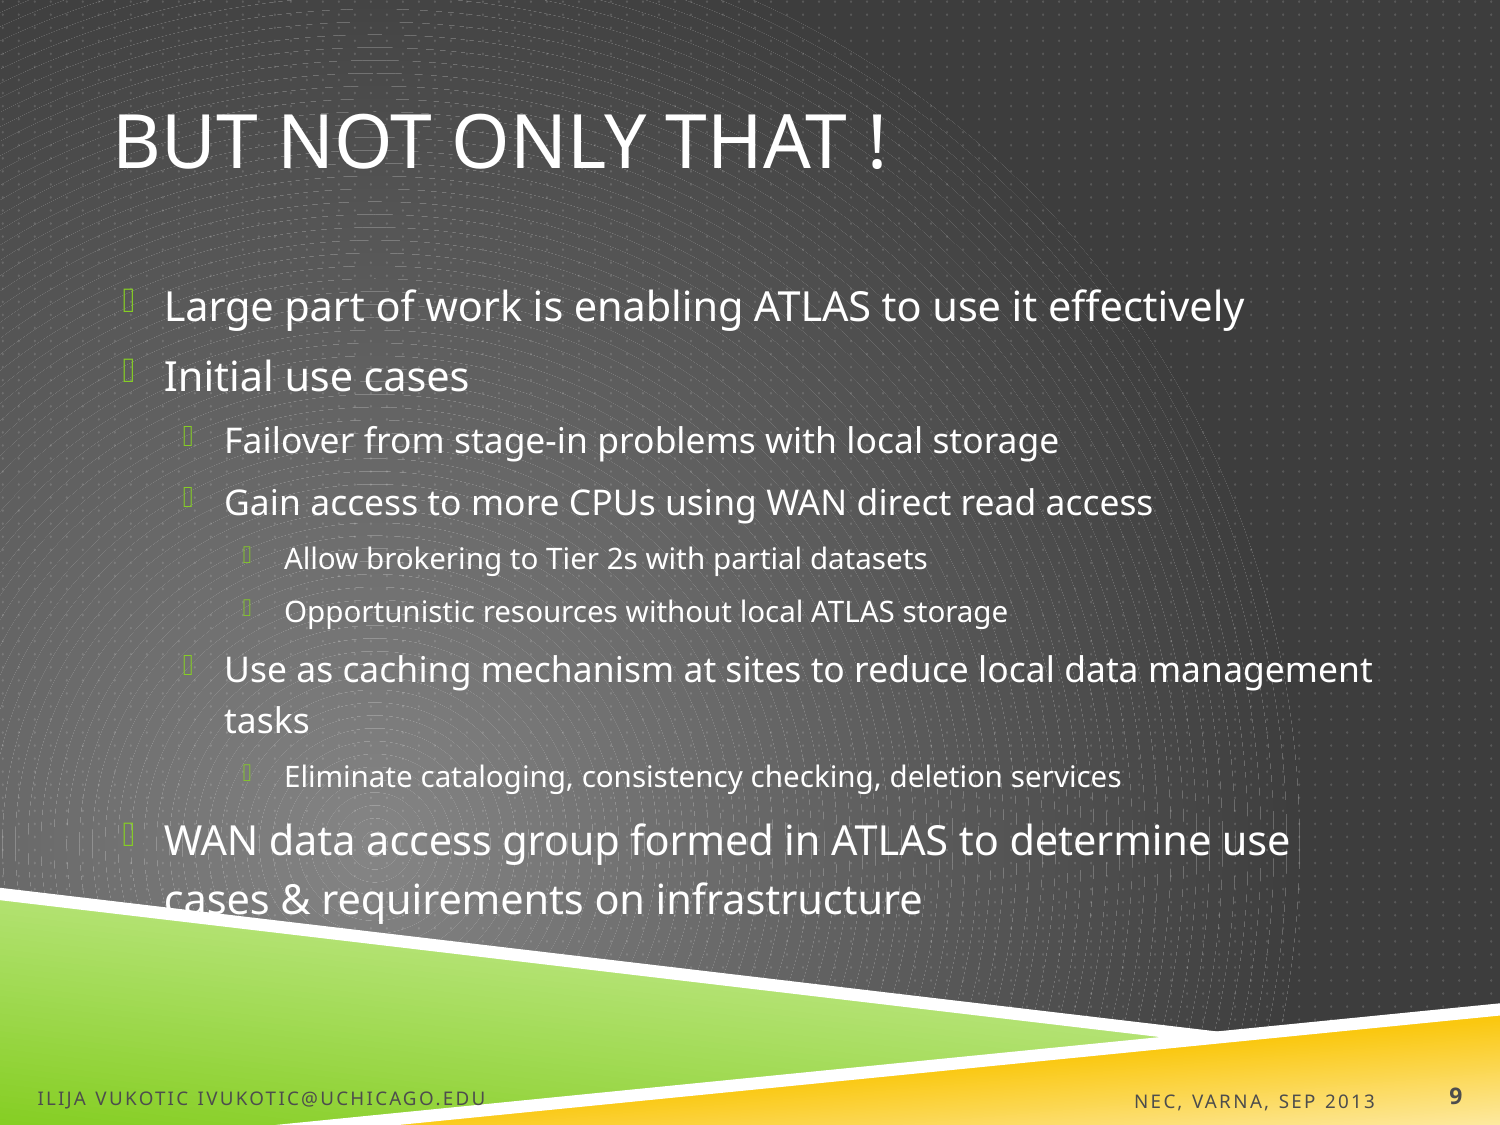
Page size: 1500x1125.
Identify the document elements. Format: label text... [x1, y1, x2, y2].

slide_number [1050, 1052, 1375, 1113]
footer Ilija Vukotic ivukotic@uchicago.edu [37, 1052, 513, 1113]
title But Not only that ! [112, 45, 1388, 233]
list Large part of work is enabling ATLAS to use it effectively Initial use cases Failover from stage-in problems with local storage Gain access to more CPUs using WAN direct read access Allow brokering to Tier 2s with partial datasets Opportunistic resources without local ATLAS storage Use as caching mechanism at sites to reduce local data management tasks Eliminate cataloging, consistency checking, deletion services WAN data access group formed in ATLAS to determine use cases & requirements on infrastructure [112, 262, 1388, 931]
slide_number 9 [1387, 1052, 1463, 1113]
